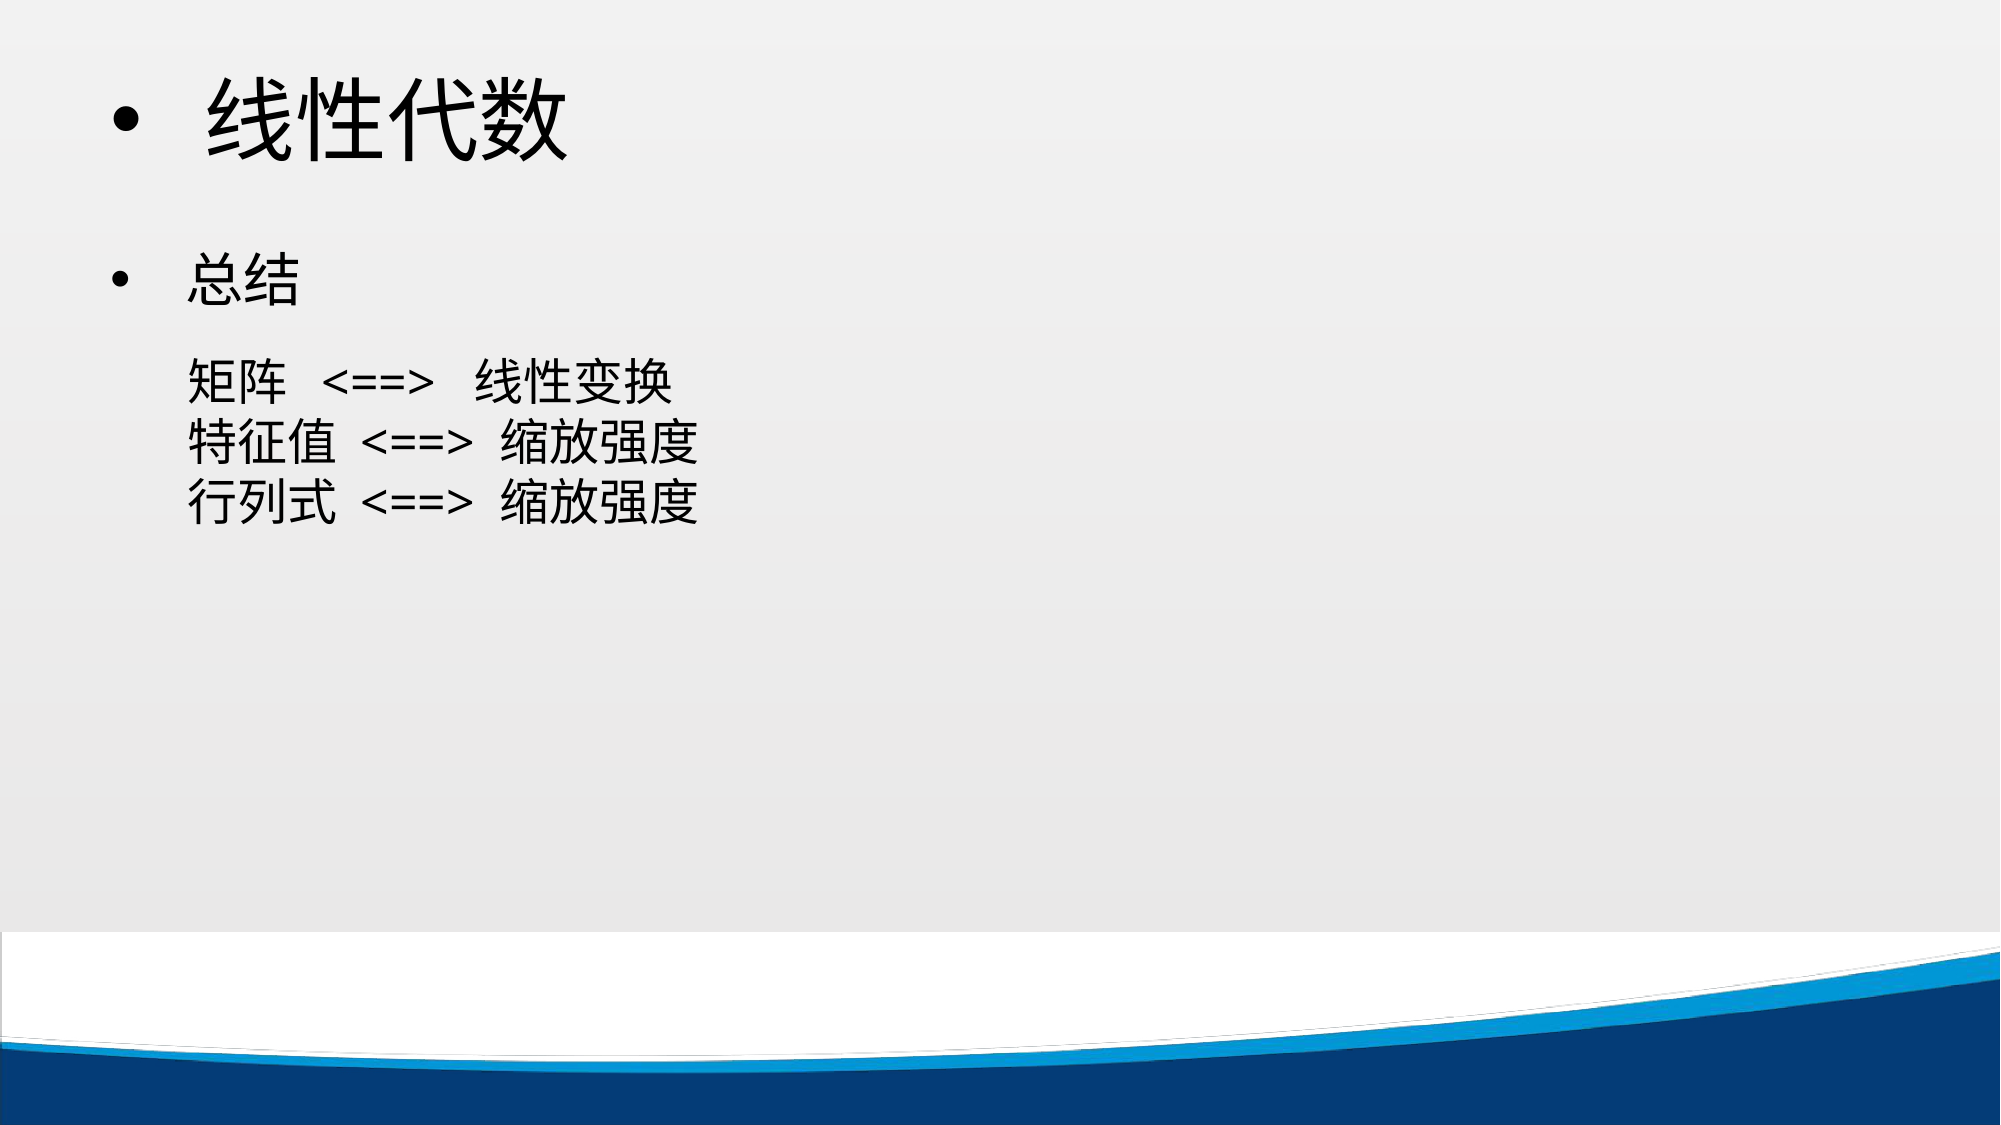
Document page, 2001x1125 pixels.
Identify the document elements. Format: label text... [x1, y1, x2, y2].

text_box 线性代数 总结 [95, 55, 1700, 321]
text_box 矩阵 <==> 线性变换 特征值 <==> 缩放强度 行列式 <==> 缩放强度 [172, 343, 1267, 539]
picture [0, 932, 2000, 1062]
picture [0, 979, 2000, 1125]
